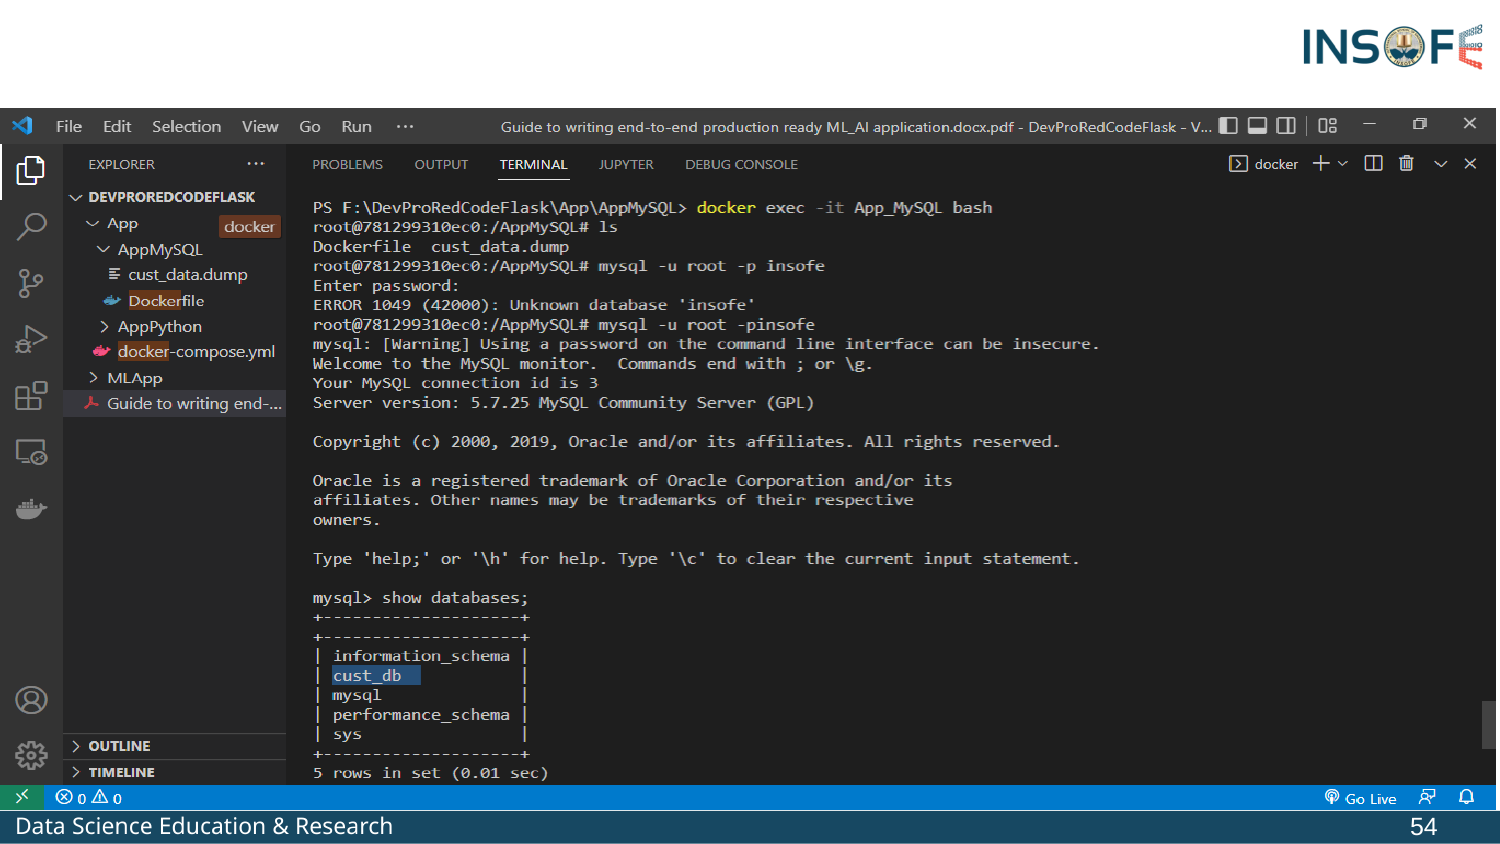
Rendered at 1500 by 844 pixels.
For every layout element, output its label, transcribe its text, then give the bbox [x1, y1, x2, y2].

picture [0, 108, 1497, 810]
slide_number 54 [1403, 818, 1444, 843]
picture [1303, 23, 1483, 70]
footer Data Science Education & Research [12, 818, 404, 844]
